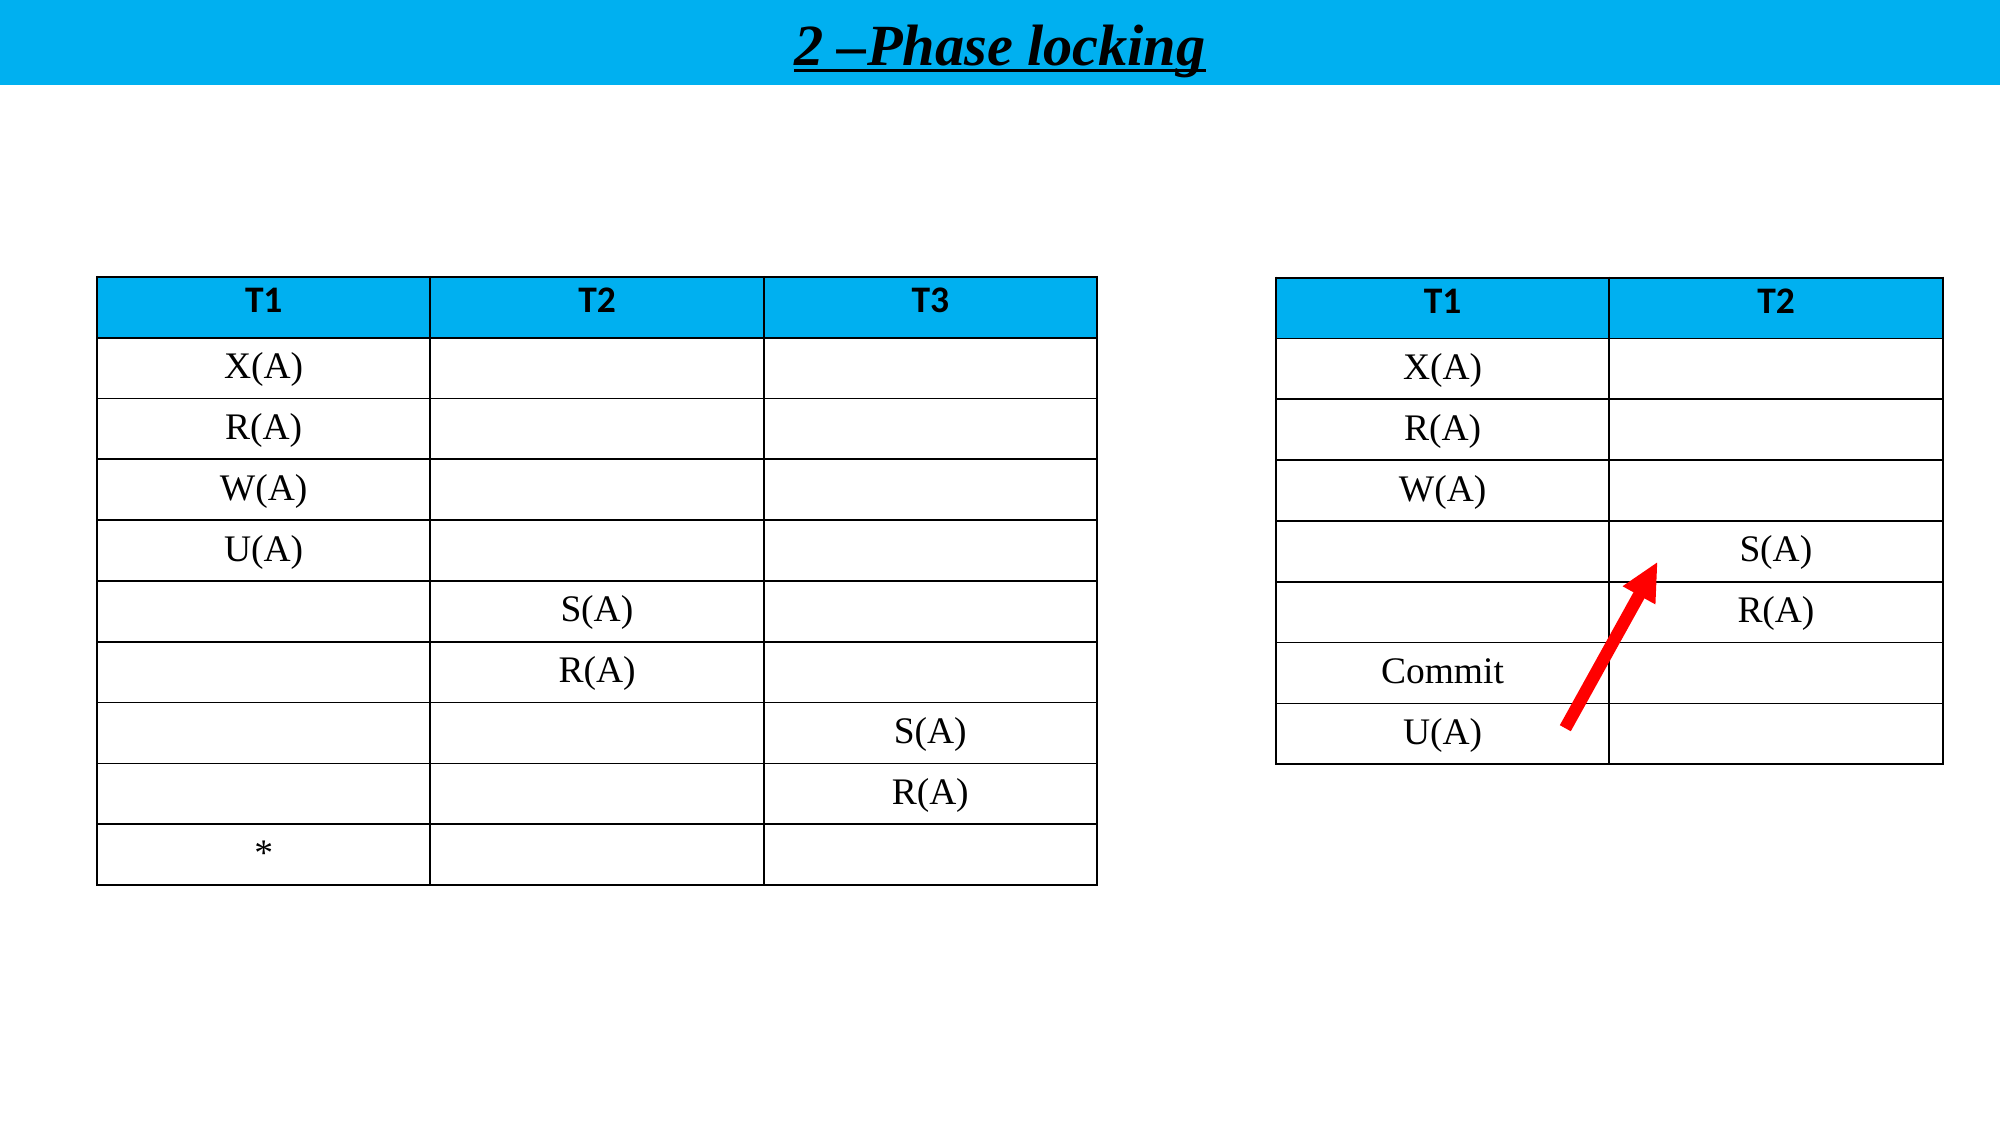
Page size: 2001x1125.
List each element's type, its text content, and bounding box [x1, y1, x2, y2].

table_cell [765, 582, 1096, 641]
table_cell W(A) [1277, 461, 1608, 520]
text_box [1565, 562, 1658, 729]
table_cell [1658, 643, 1942, 703]
table_cell [98, 582, 429, 641]
table_cell [431, 521, 763, 580]
text_box 2 –Phase locking [0, 0, 2000, 85]
table_cell W(A) [98, 460, 429, 519]
table_cell [431, 339, 763, 398]
table_header T1 [98, 278, 429, 337]
table_cell [765, 460, 1096, 519]
table_cell S(A) [431, 582, 763, 641]
table_cell [431, 703, 763, 763]
table_cell Commit [1277, 643, 1565, 703]
table_cell [765, 643, 1096, 702]
table_header T1 [1277, 279, 1608, 338]
table_cell [1610, 704, 1942, 763]
table_header T2 [1610, 279, 1942, 338]
table_cell [98, 643, 429, 702]
table_cell [431, 460, 763, 519]
table_cell U(A) [98, 521, 429, 580]
table_cell [765, 399, 1096, 458]
table_cell [1277, 583, 1565, 642]
table_cell [1277, 522, 1608, 581]
table_cell [765, 825, 1096, 884]
table_cell [98, 703, 429, 763]
table_cell R(A) [1658, 583, 1942, 642]
table_cell [765, 521, 1096, 580]
table_cell * [98, 825, 429, 884]
table_cell [765, 339, 1096, 398]
table_cell X(A) [1277, 339, 1608, 398]
table_cell U(A) [1277, 704, 1608, 763]
table_cell [431, 399, 763, 458]
table_cell X(A) [98, 339, 429, 398]
table_cell R(A) [98, 399, 429, 458]
table_cell S(A) [1610, 522, 1942, 581]
table_cell R(A) [765, 764, 1096, 823]
table_cell [1610, 400, 1942, 459]
table_cell [1610, 461, 1942, 520]
table_cell [431, 764, 763, 823]
table_header T3 [765, 278, 1096, 337]
table_cell [431, 825, 763, 884]
table_cell [1610, 339, 1942, 398]
table_cell R(A) [431, 643, 763, 702]
table_cell S(A) [765, 703, 1096, 763]
table_cell R(A) [1277, 400, 1608, 459]
table_cell [98, 764, 429, 823]
table_header T2 [431, 278, 763, 337]
